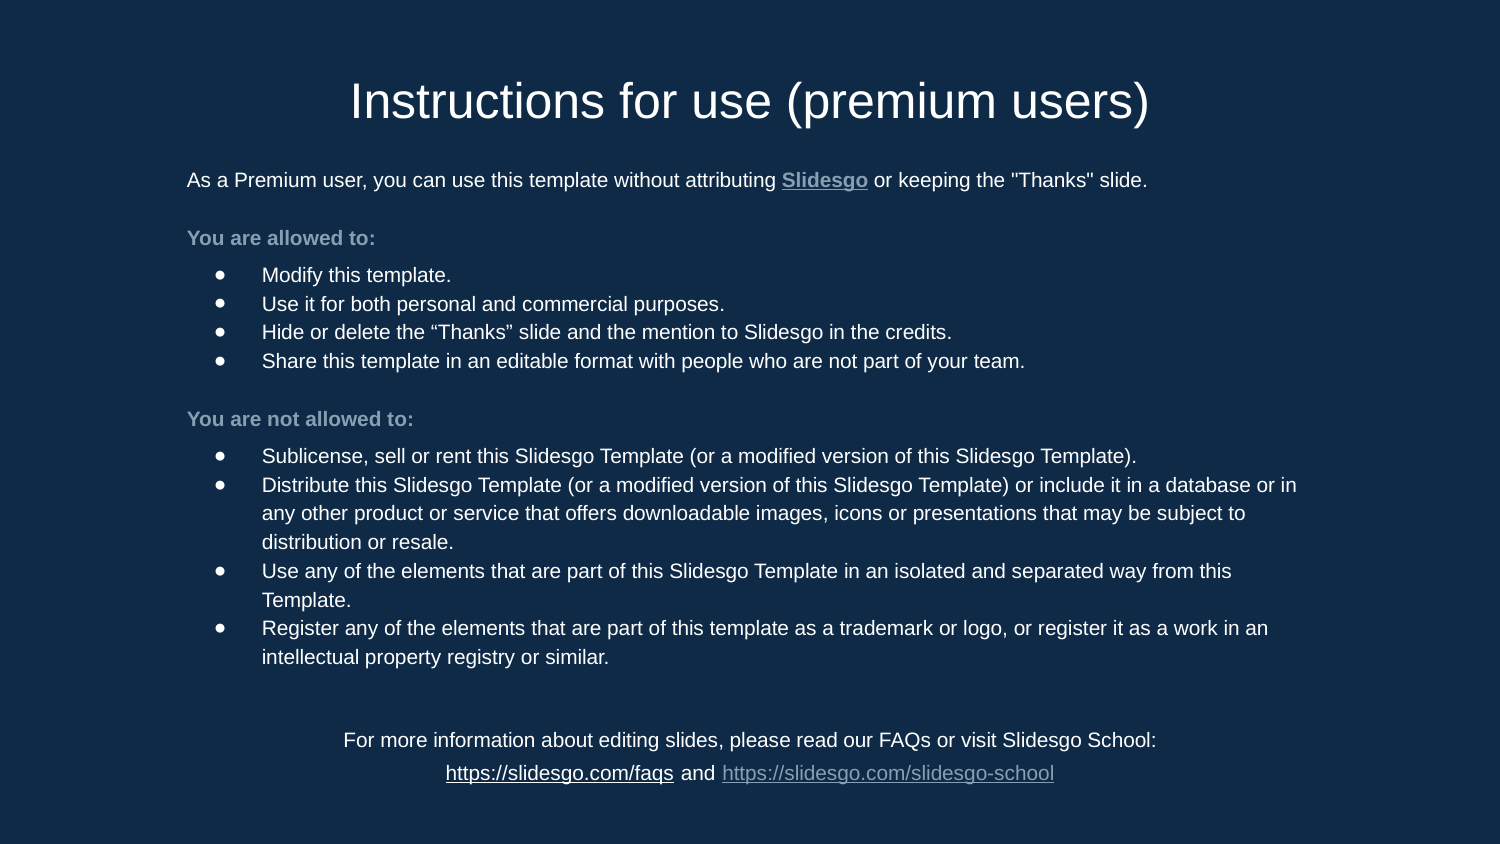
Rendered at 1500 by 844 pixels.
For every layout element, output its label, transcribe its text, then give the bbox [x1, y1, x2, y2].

title Instructions for use (premium users) [171, 53, 1328, 133]
text_box For more information about editing slides, please read our FAQs or visit Slidesgo School: https://slidesgo.com/faqs and https://slidesgo.com/slidesgo-school [171, 707, 1328, 780]
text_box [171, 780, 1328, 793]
text_box As a Premium user, you can use this template without attributing Slidesgo or keeping the "Thanks" slide. You are allowed to: Modify this template. Use it for both personal and commercial purposes. Hide or delete the “Thanks” slide and the mention to Slidesgo in the credits. Share this template in an editable format with people who are not part of your team. You are not allowed to: Sublicense, sell or rent this Slidesgo Template (or a modified version of this Slidesgo Template). Distribute this Slidesgo Template (or a modified version of this Slidesgo Template) or include it in a database or in any other product or service that offers downloadable images, icons or presentations that may be subject to distribution or resale. Use any of the elements that are part of this Slidesgo Template in an isolated and separated way from this Template. Register any of the elements that are part of this template as a trademark or logo, or register it as a work in an intellectual property registry or similar. [171, 148, 1328, 707]
